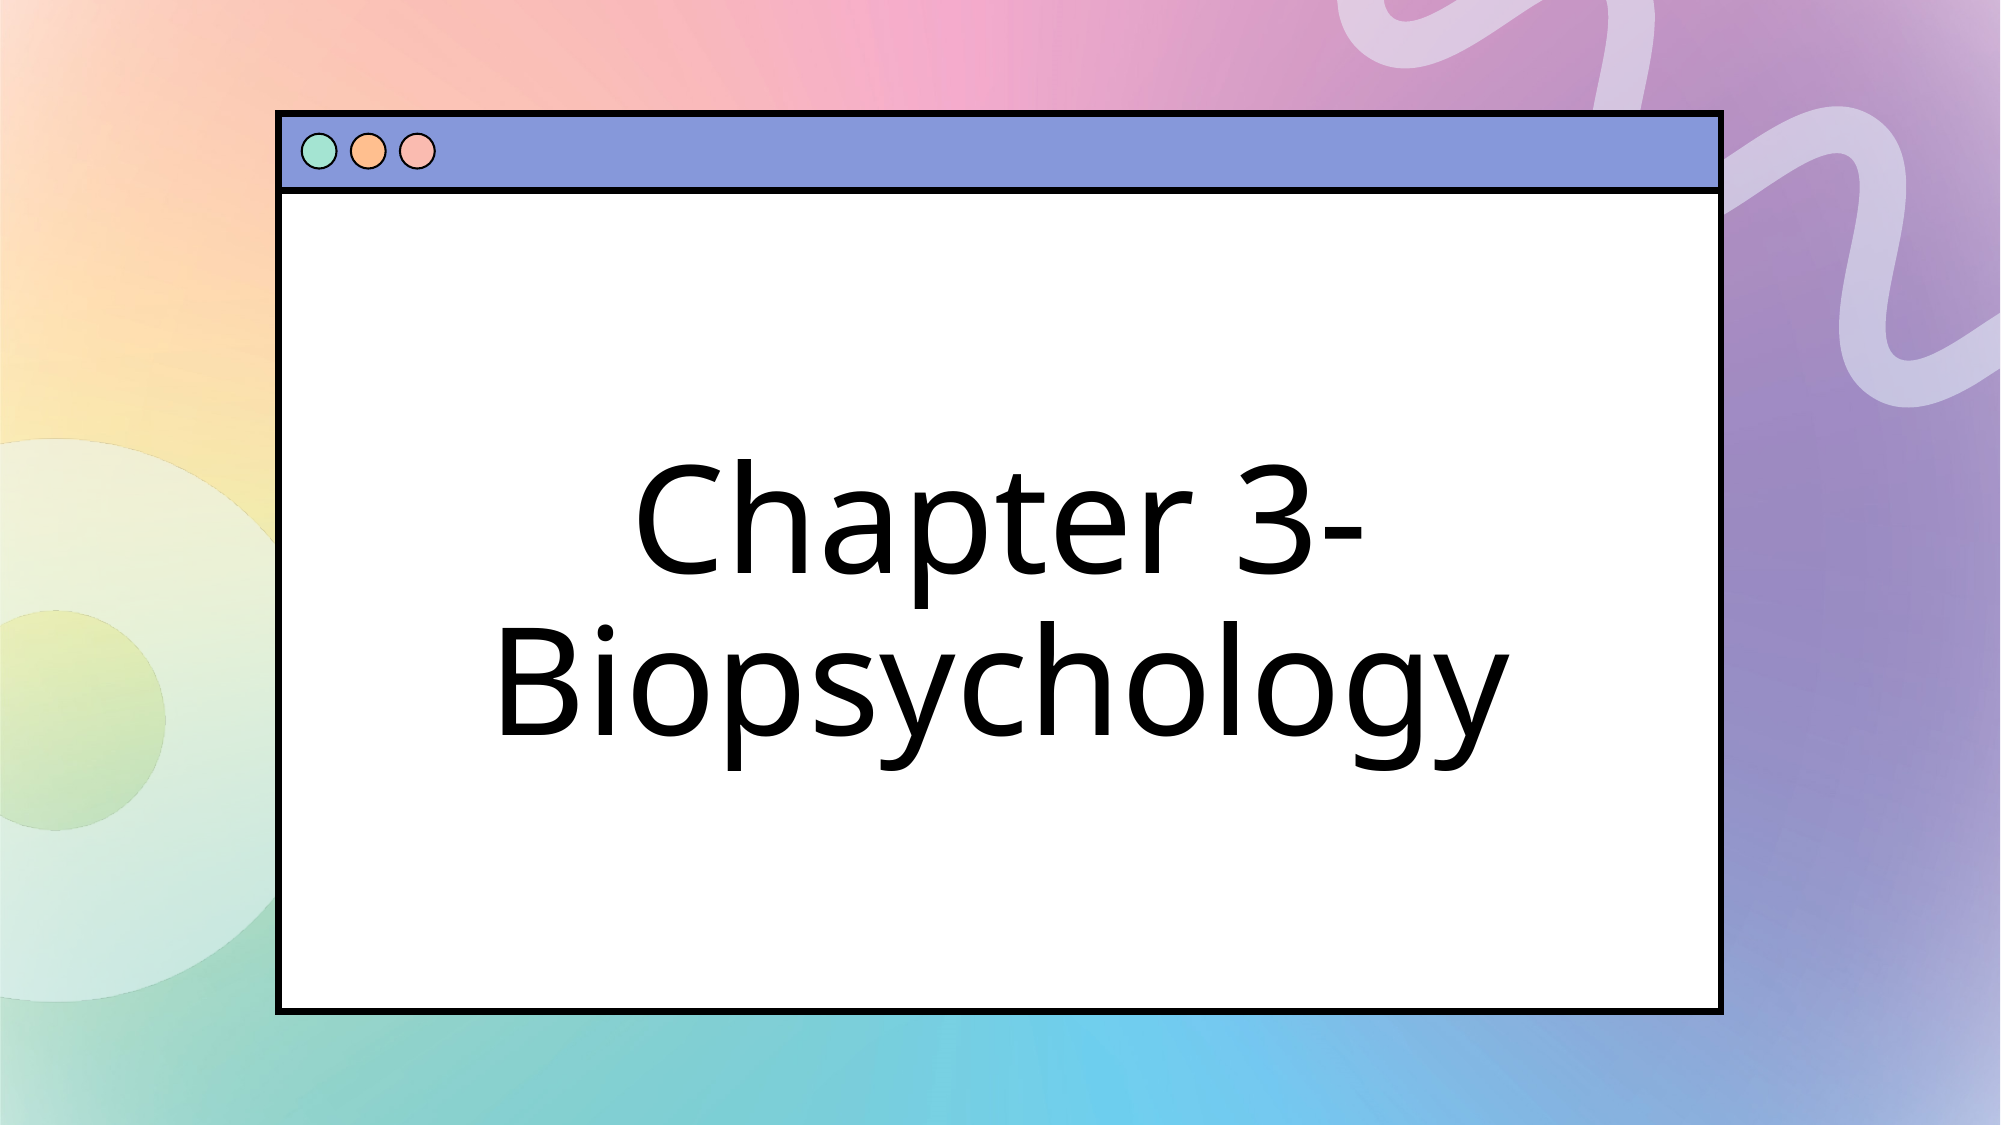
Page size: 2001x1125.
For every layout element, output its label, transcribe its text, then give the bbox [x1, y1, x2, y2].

picture [0, 0, 2001, 1125]
picture [1385, 0, 1455, 21]
title Chapter 3- Biopsychology [301, 198, 1698, 1014]
